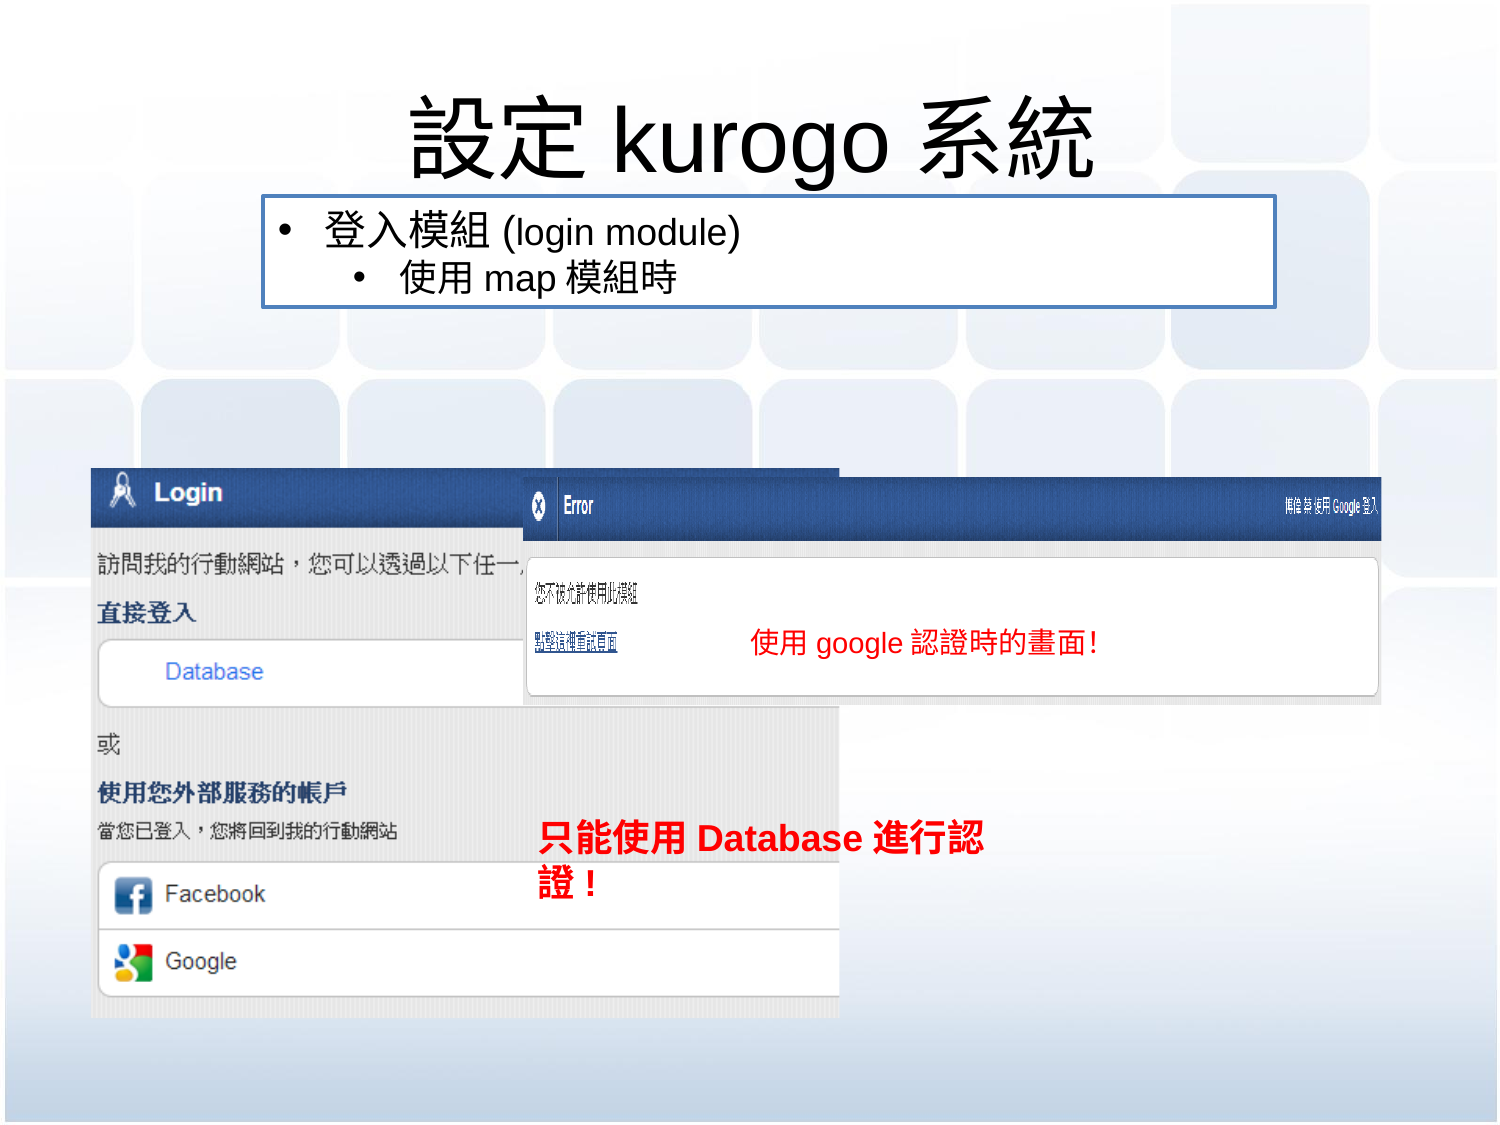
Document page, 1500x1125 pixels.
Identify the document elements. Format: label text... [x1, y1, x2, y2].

text_box [90, 468, 840, 1018]
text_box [522, 477, 1382, 705]
picture [0, 0, 1500, 1125]
text_box 只能使用Database進行認證! [522, 799, 1050, 871]
title 設定kurogo系統 [76, 41, 1427, 230]
text_box 登入模組(login module) 使用map模組時 [262, 196, 1275, 308]
